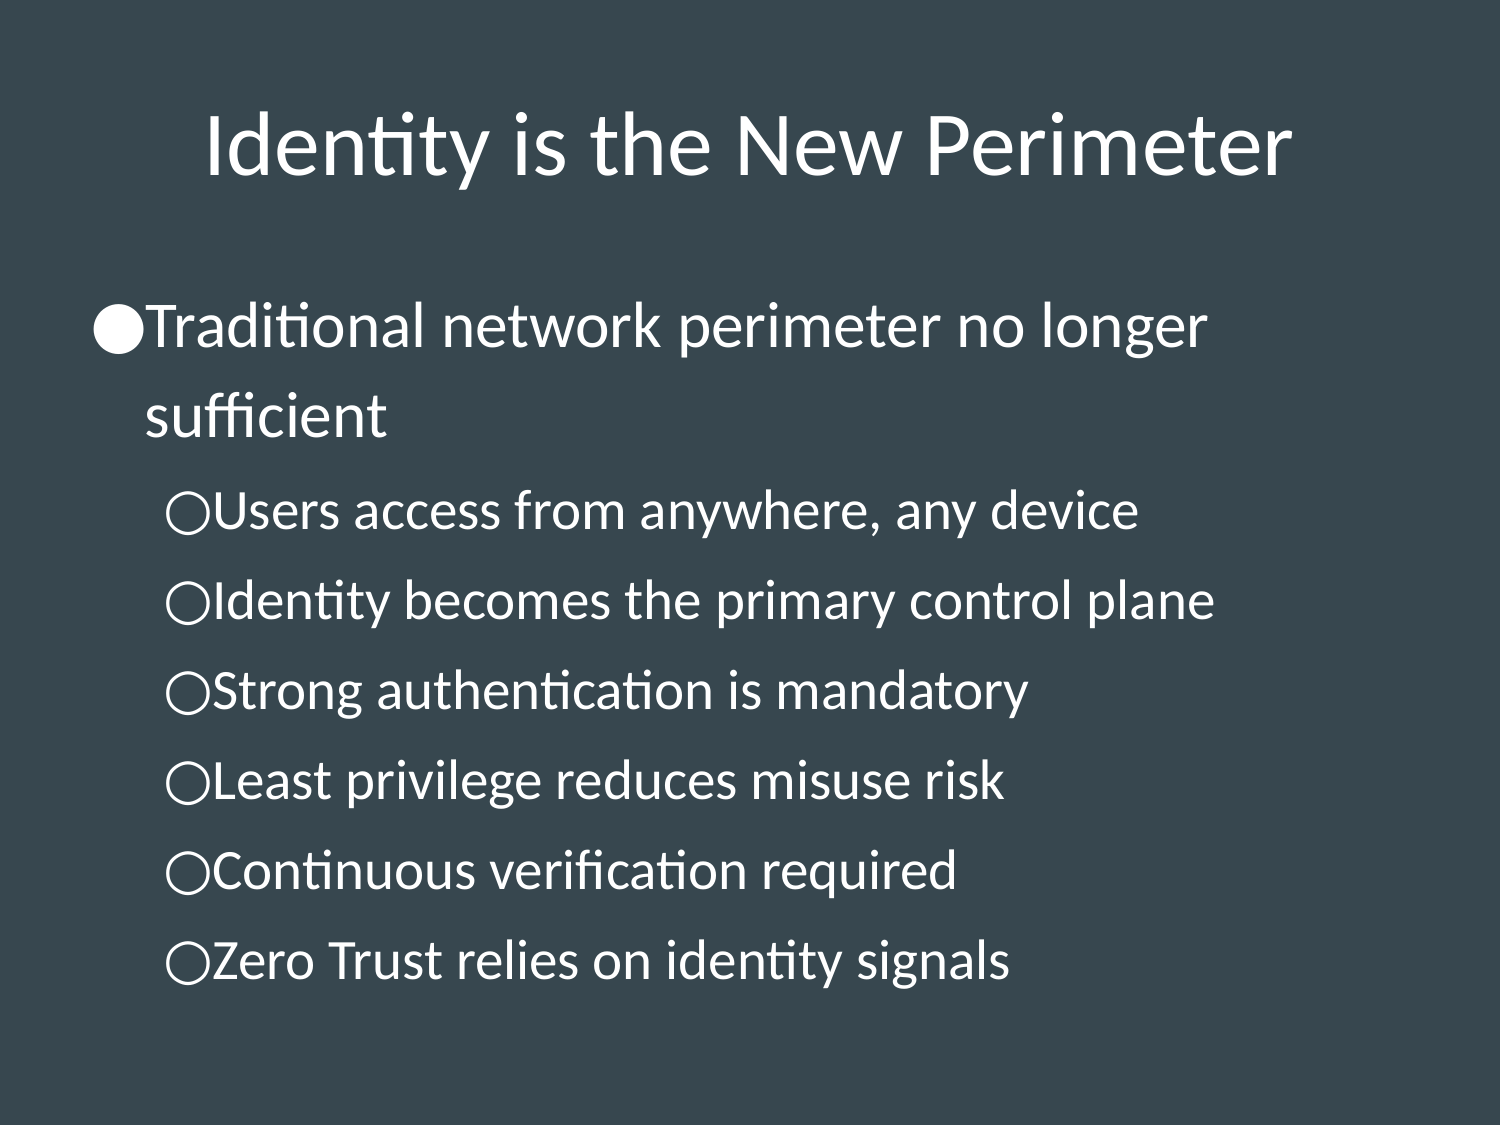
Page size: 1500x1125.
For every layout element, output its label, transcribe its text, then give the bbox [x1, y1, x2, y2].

list Traditional network perimeter no longer sufficient Users access from anywhere, any device Identity becomes the primary control plane Strong authentication is mandatory Least privilege reduces misuse risk Continuous verification required Zero Trust relies on identity signals [75, 262, 1425, 1005]
title Identity is the New Perimeter [75, 45, 1425, 233]
